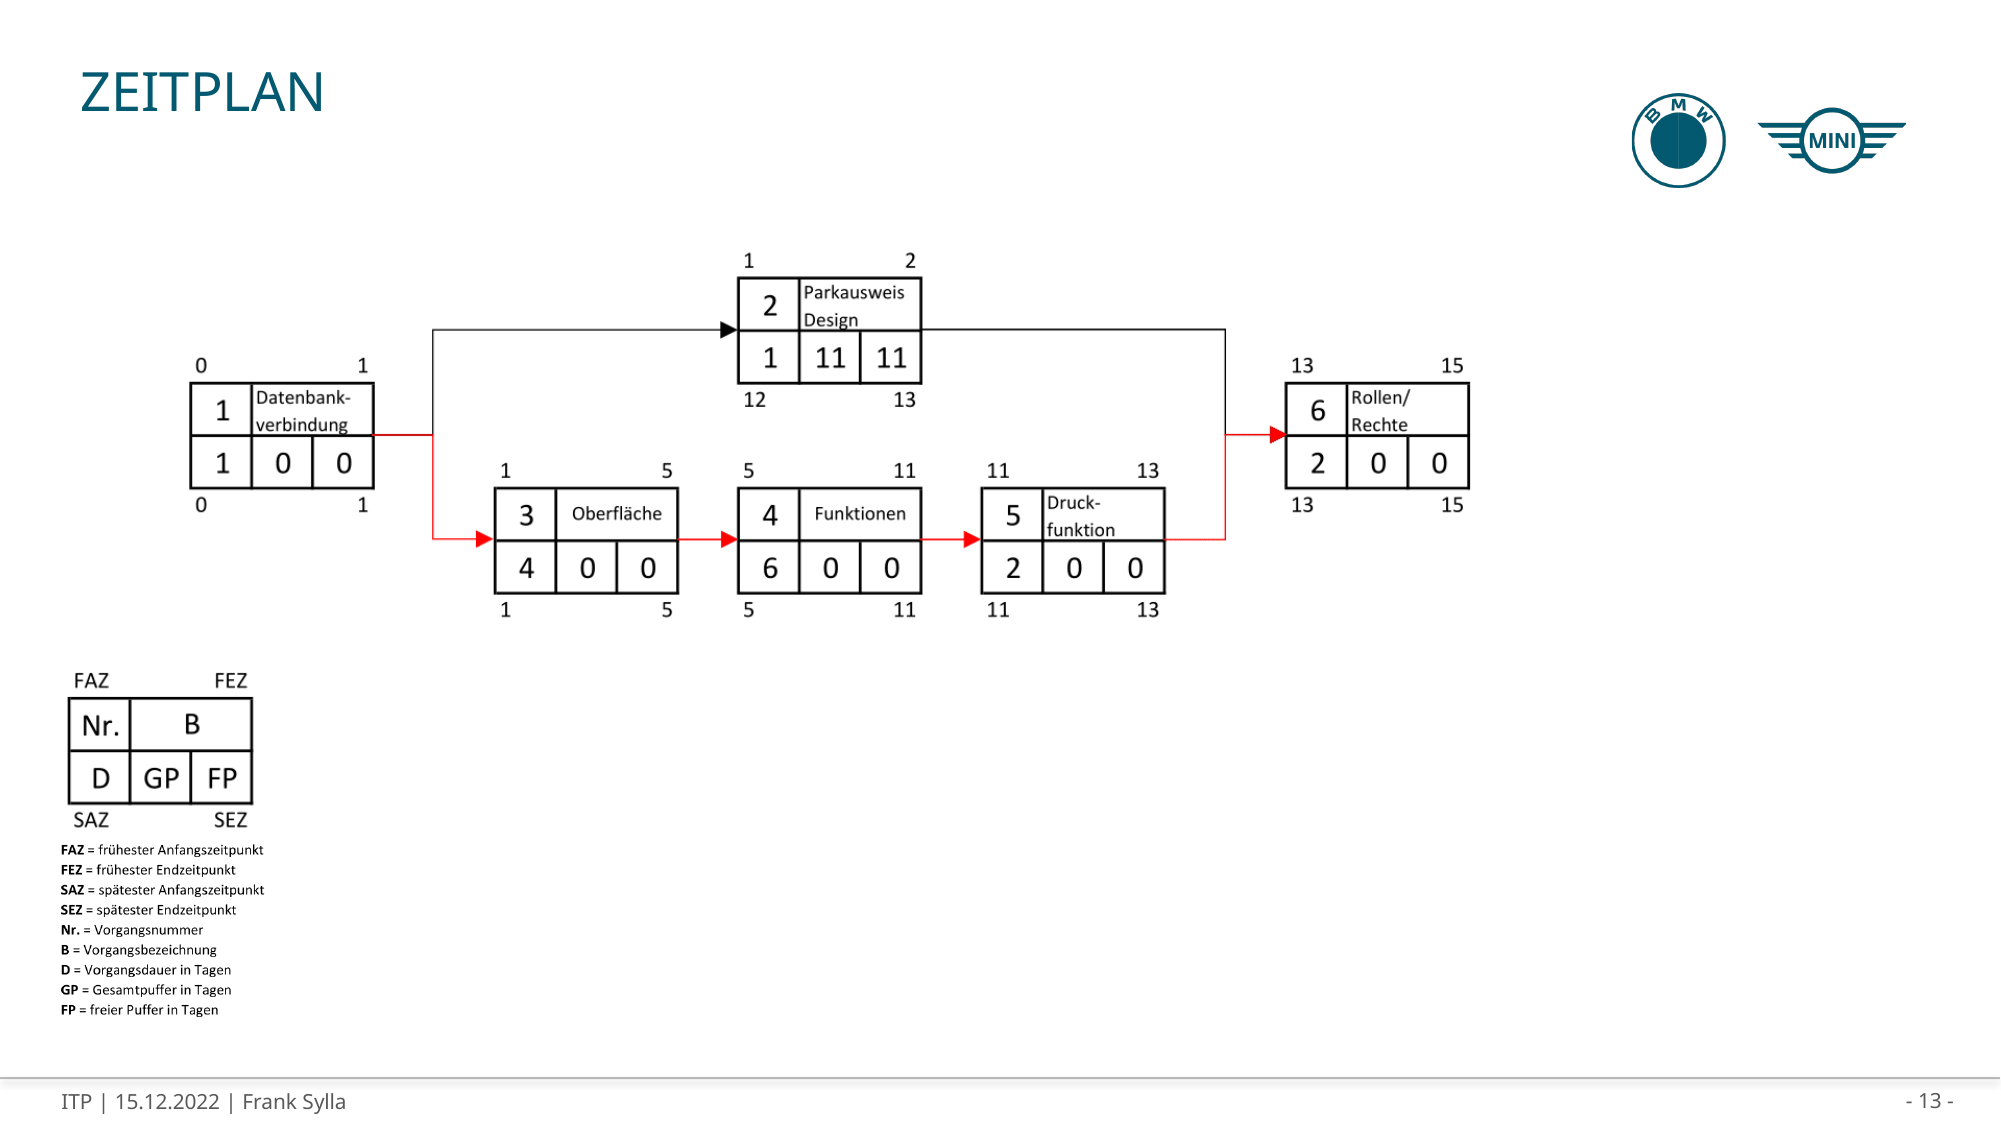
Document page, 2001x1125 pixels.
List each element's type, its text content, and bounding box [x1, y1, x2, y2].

picture [1631, 150, 1667, 188]
picture [1690, 123, 1907, 188]
picture [1635, 123, 1722, 185]
title Zeitplan [80, 56, 1922, 123]
picture [51, 211, 1515, 1028]
picture [1805, 123, 1860, 168]
